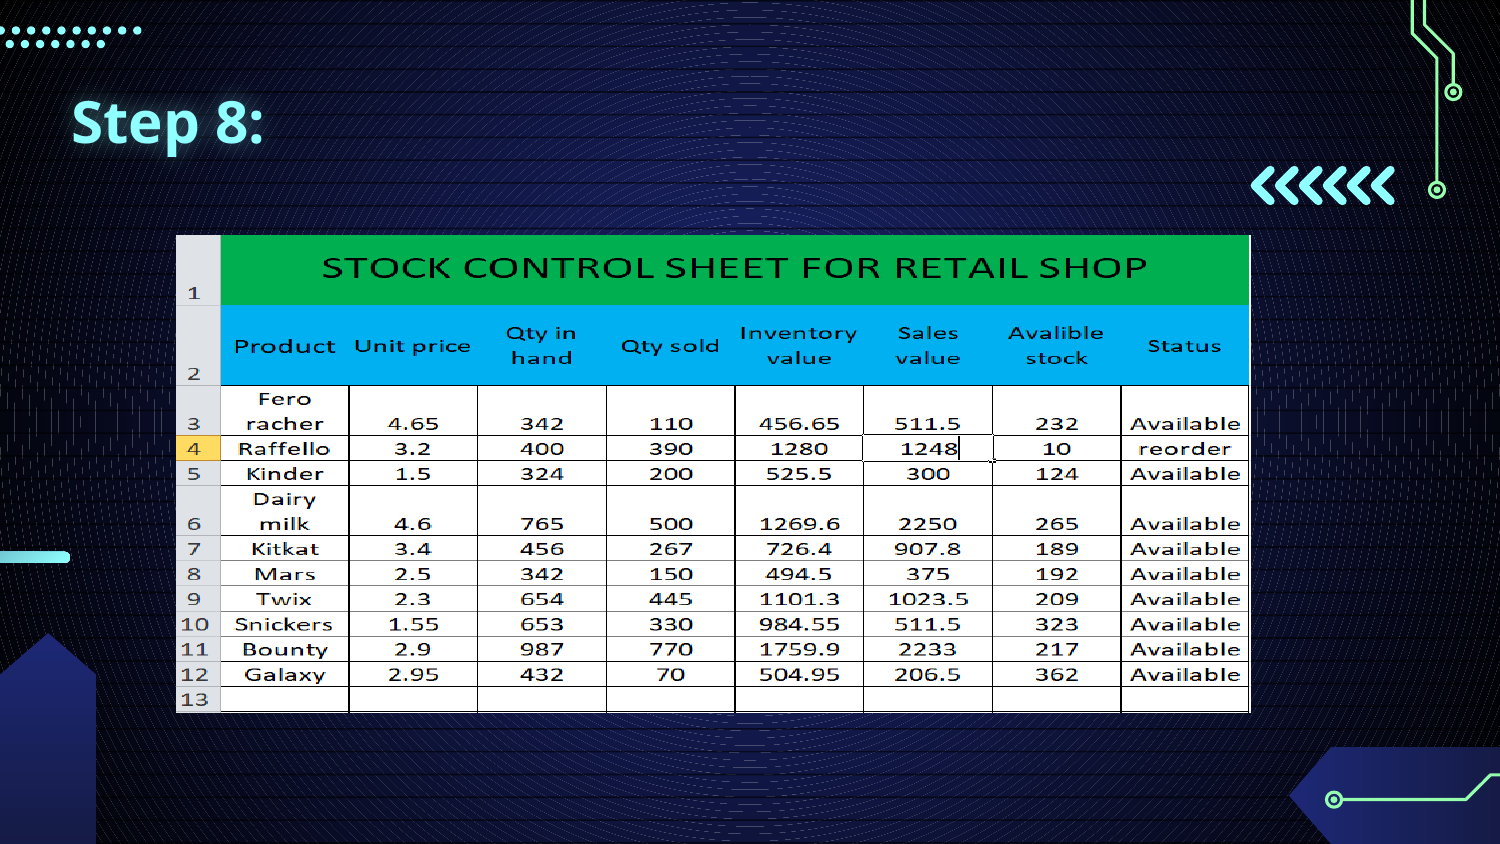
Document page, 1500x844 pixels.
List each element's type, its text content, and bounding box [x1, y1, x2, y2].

list [116, 167, 1402, 756]
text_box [1249, 165, 1396, 206]
picture [176, 235, 1251, 713]
title Step 8: [56, 73, 1323, 168]
